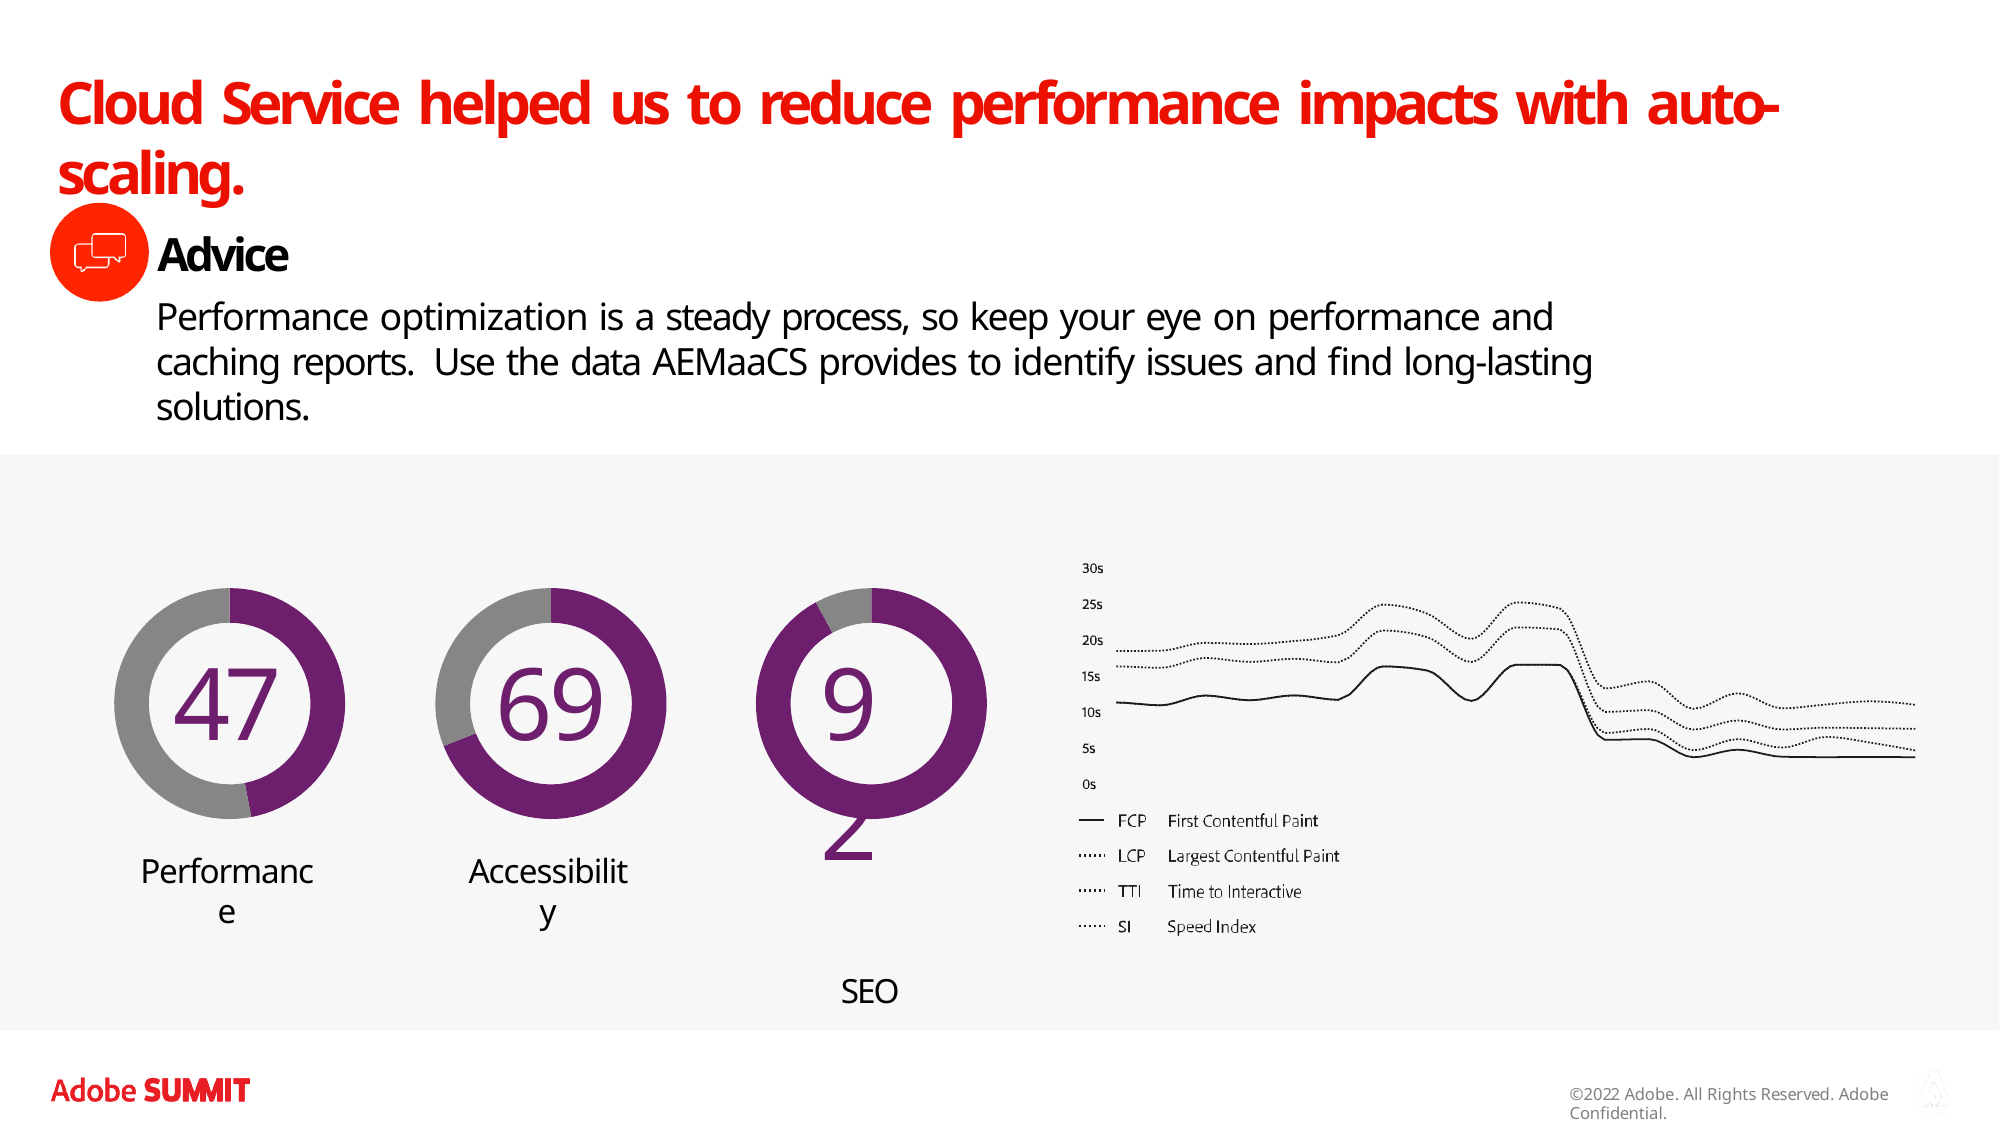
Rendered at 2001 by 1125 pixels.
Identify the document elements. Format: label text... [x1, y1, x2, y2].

title Cloud Service helped us to reduce performance impacts with auto-scaling. [55, 63, 1918, 254]
text_box Advice Performance optimization is a steady process, so keep your eye on performance and caching reports. Use the data AEMaaCS provides to identify issues and find long-lasting solutions. [153, 207, 1659, 429]
picture [50, 1077, 250, 1102]
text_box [49, 202, 150, 302]
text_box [755, 587, 988, 820]
footer ©2022 Adobe. All Rights Reserved. Adobe Confidential. [1567, 1081, 1940, 1125]
picture [1918, 1070, 1950, 1114]
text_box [435, 587, 667, 820]
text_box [0, 454, 2000, 1031]
